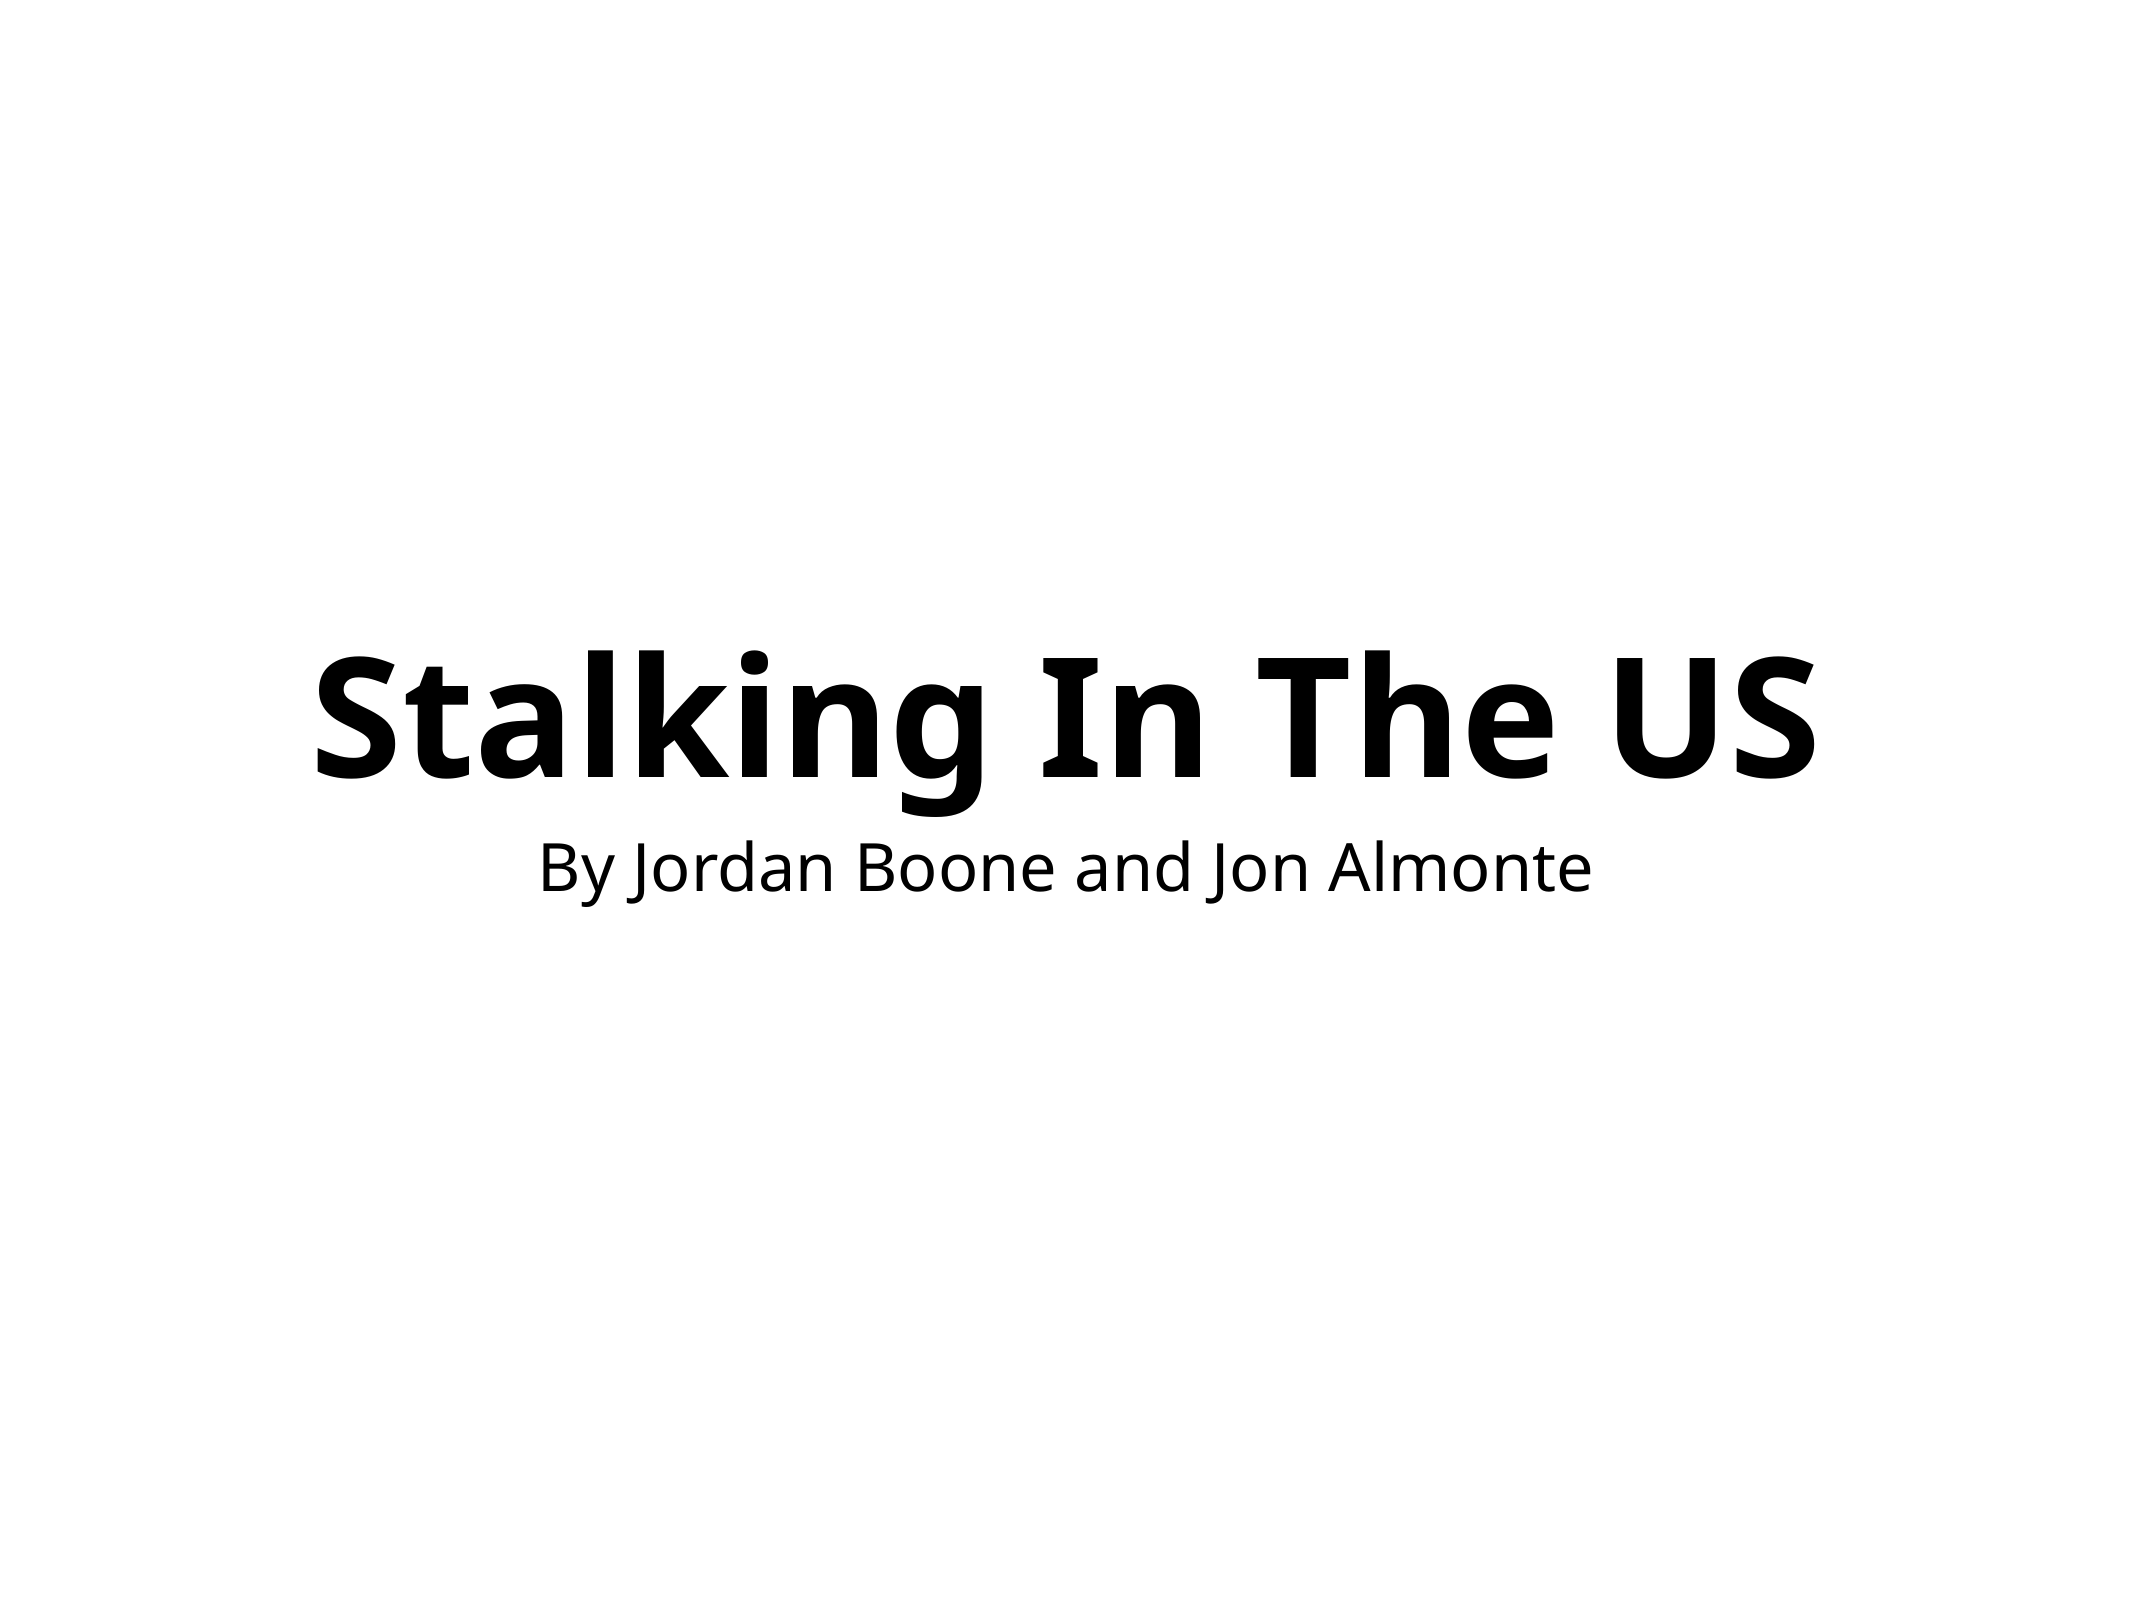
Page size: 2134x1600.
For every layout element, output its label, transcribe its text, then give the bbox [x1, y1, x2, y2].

list By Jordan Boone and Jon Almonte [207, 824, 1926, 1011]
title Stalking In The US [207, 268, 1926, 811]
